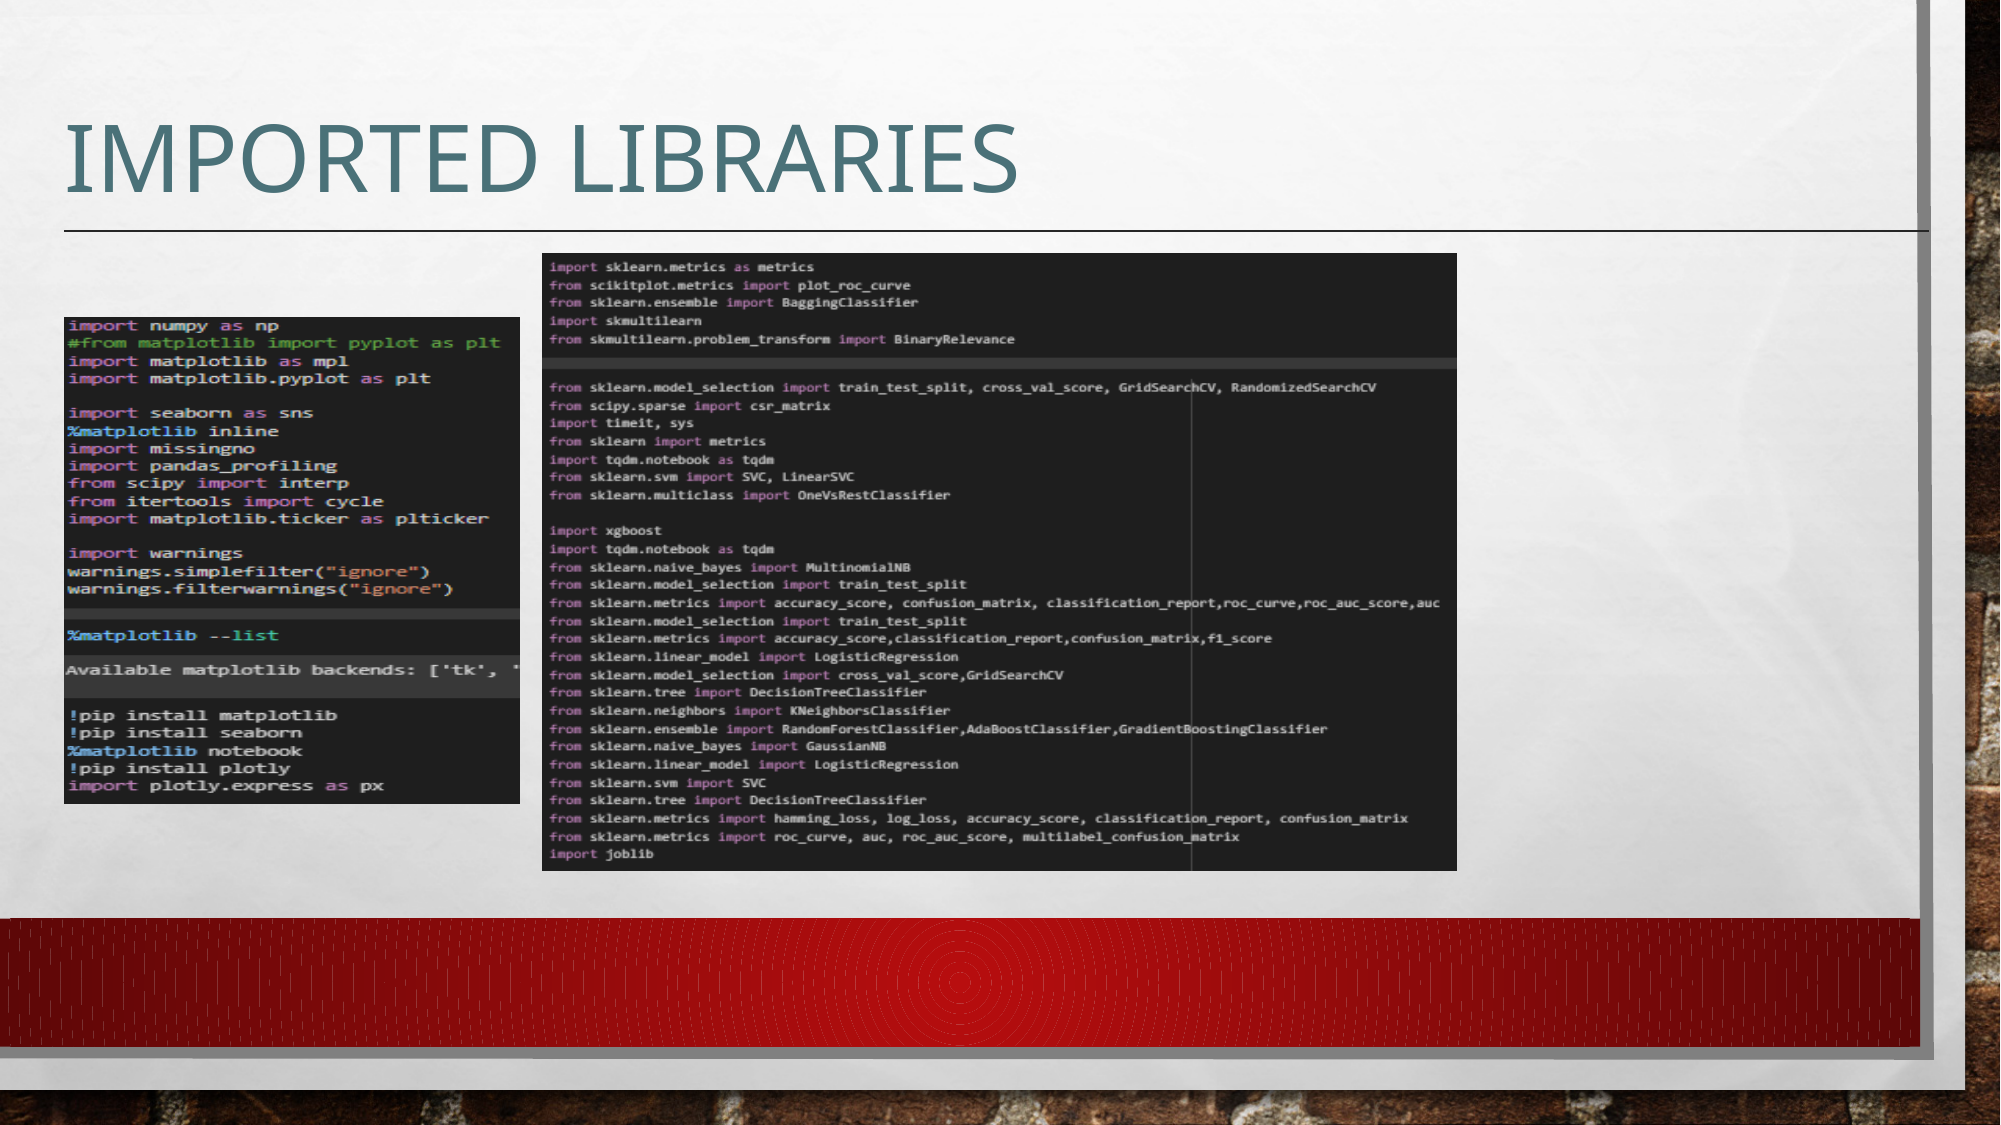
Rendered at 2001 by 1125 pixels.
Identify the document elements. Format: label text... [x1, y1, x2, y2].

picture [0, 0, 2000, 1125]
title Imported libraries [64, 55, 1930, 221]
picture [542, 253, 1458, 872]
picture [64, 317, 520, 804]
list [64, 247, 1930, 1043]
